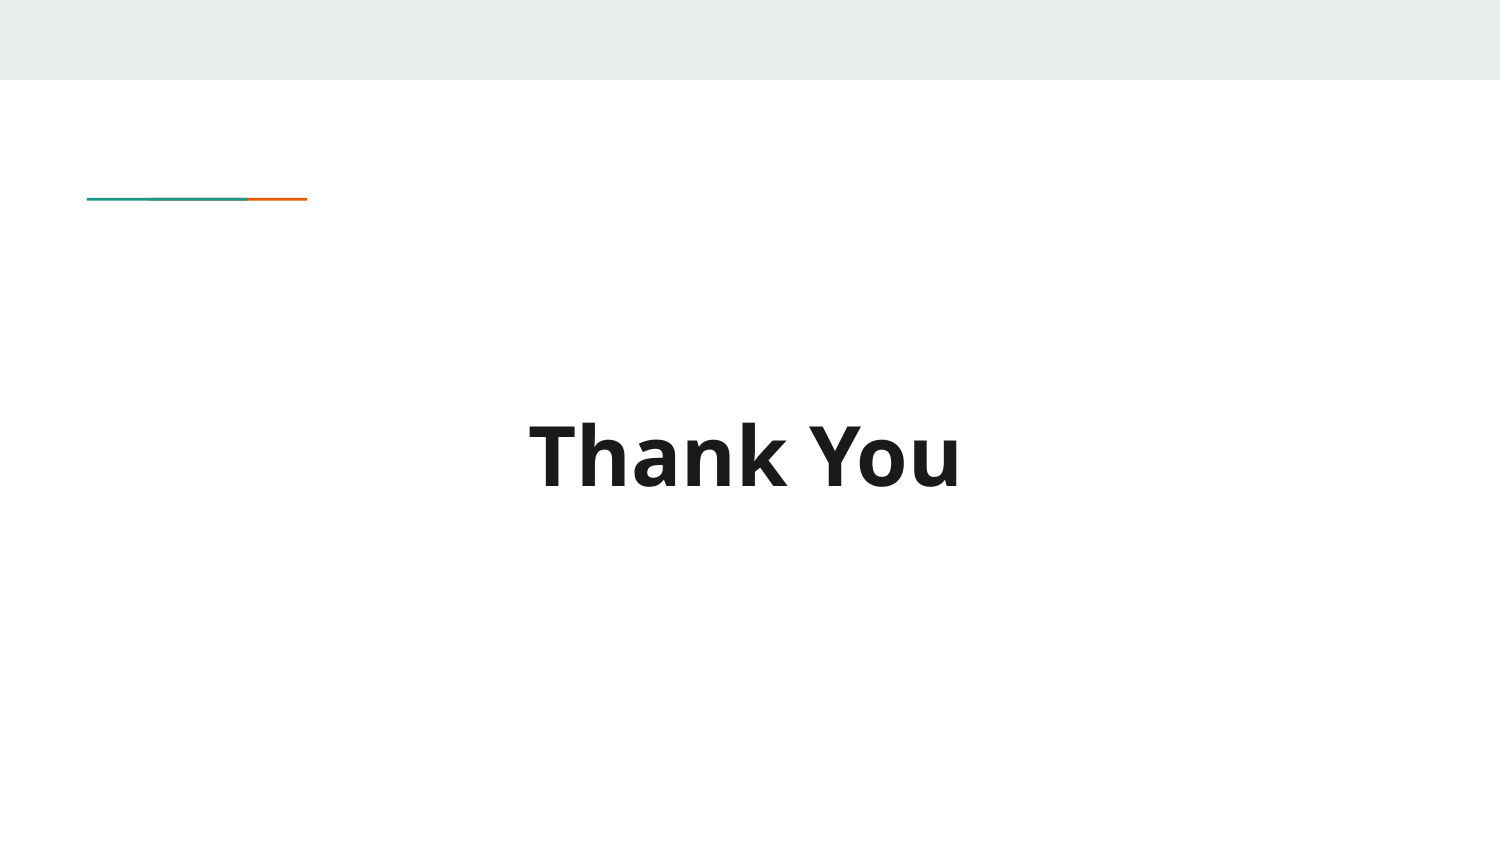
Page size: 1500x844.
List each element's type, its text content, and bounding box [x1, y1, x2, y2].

title Thank You [513, 388, 1348, 646]
